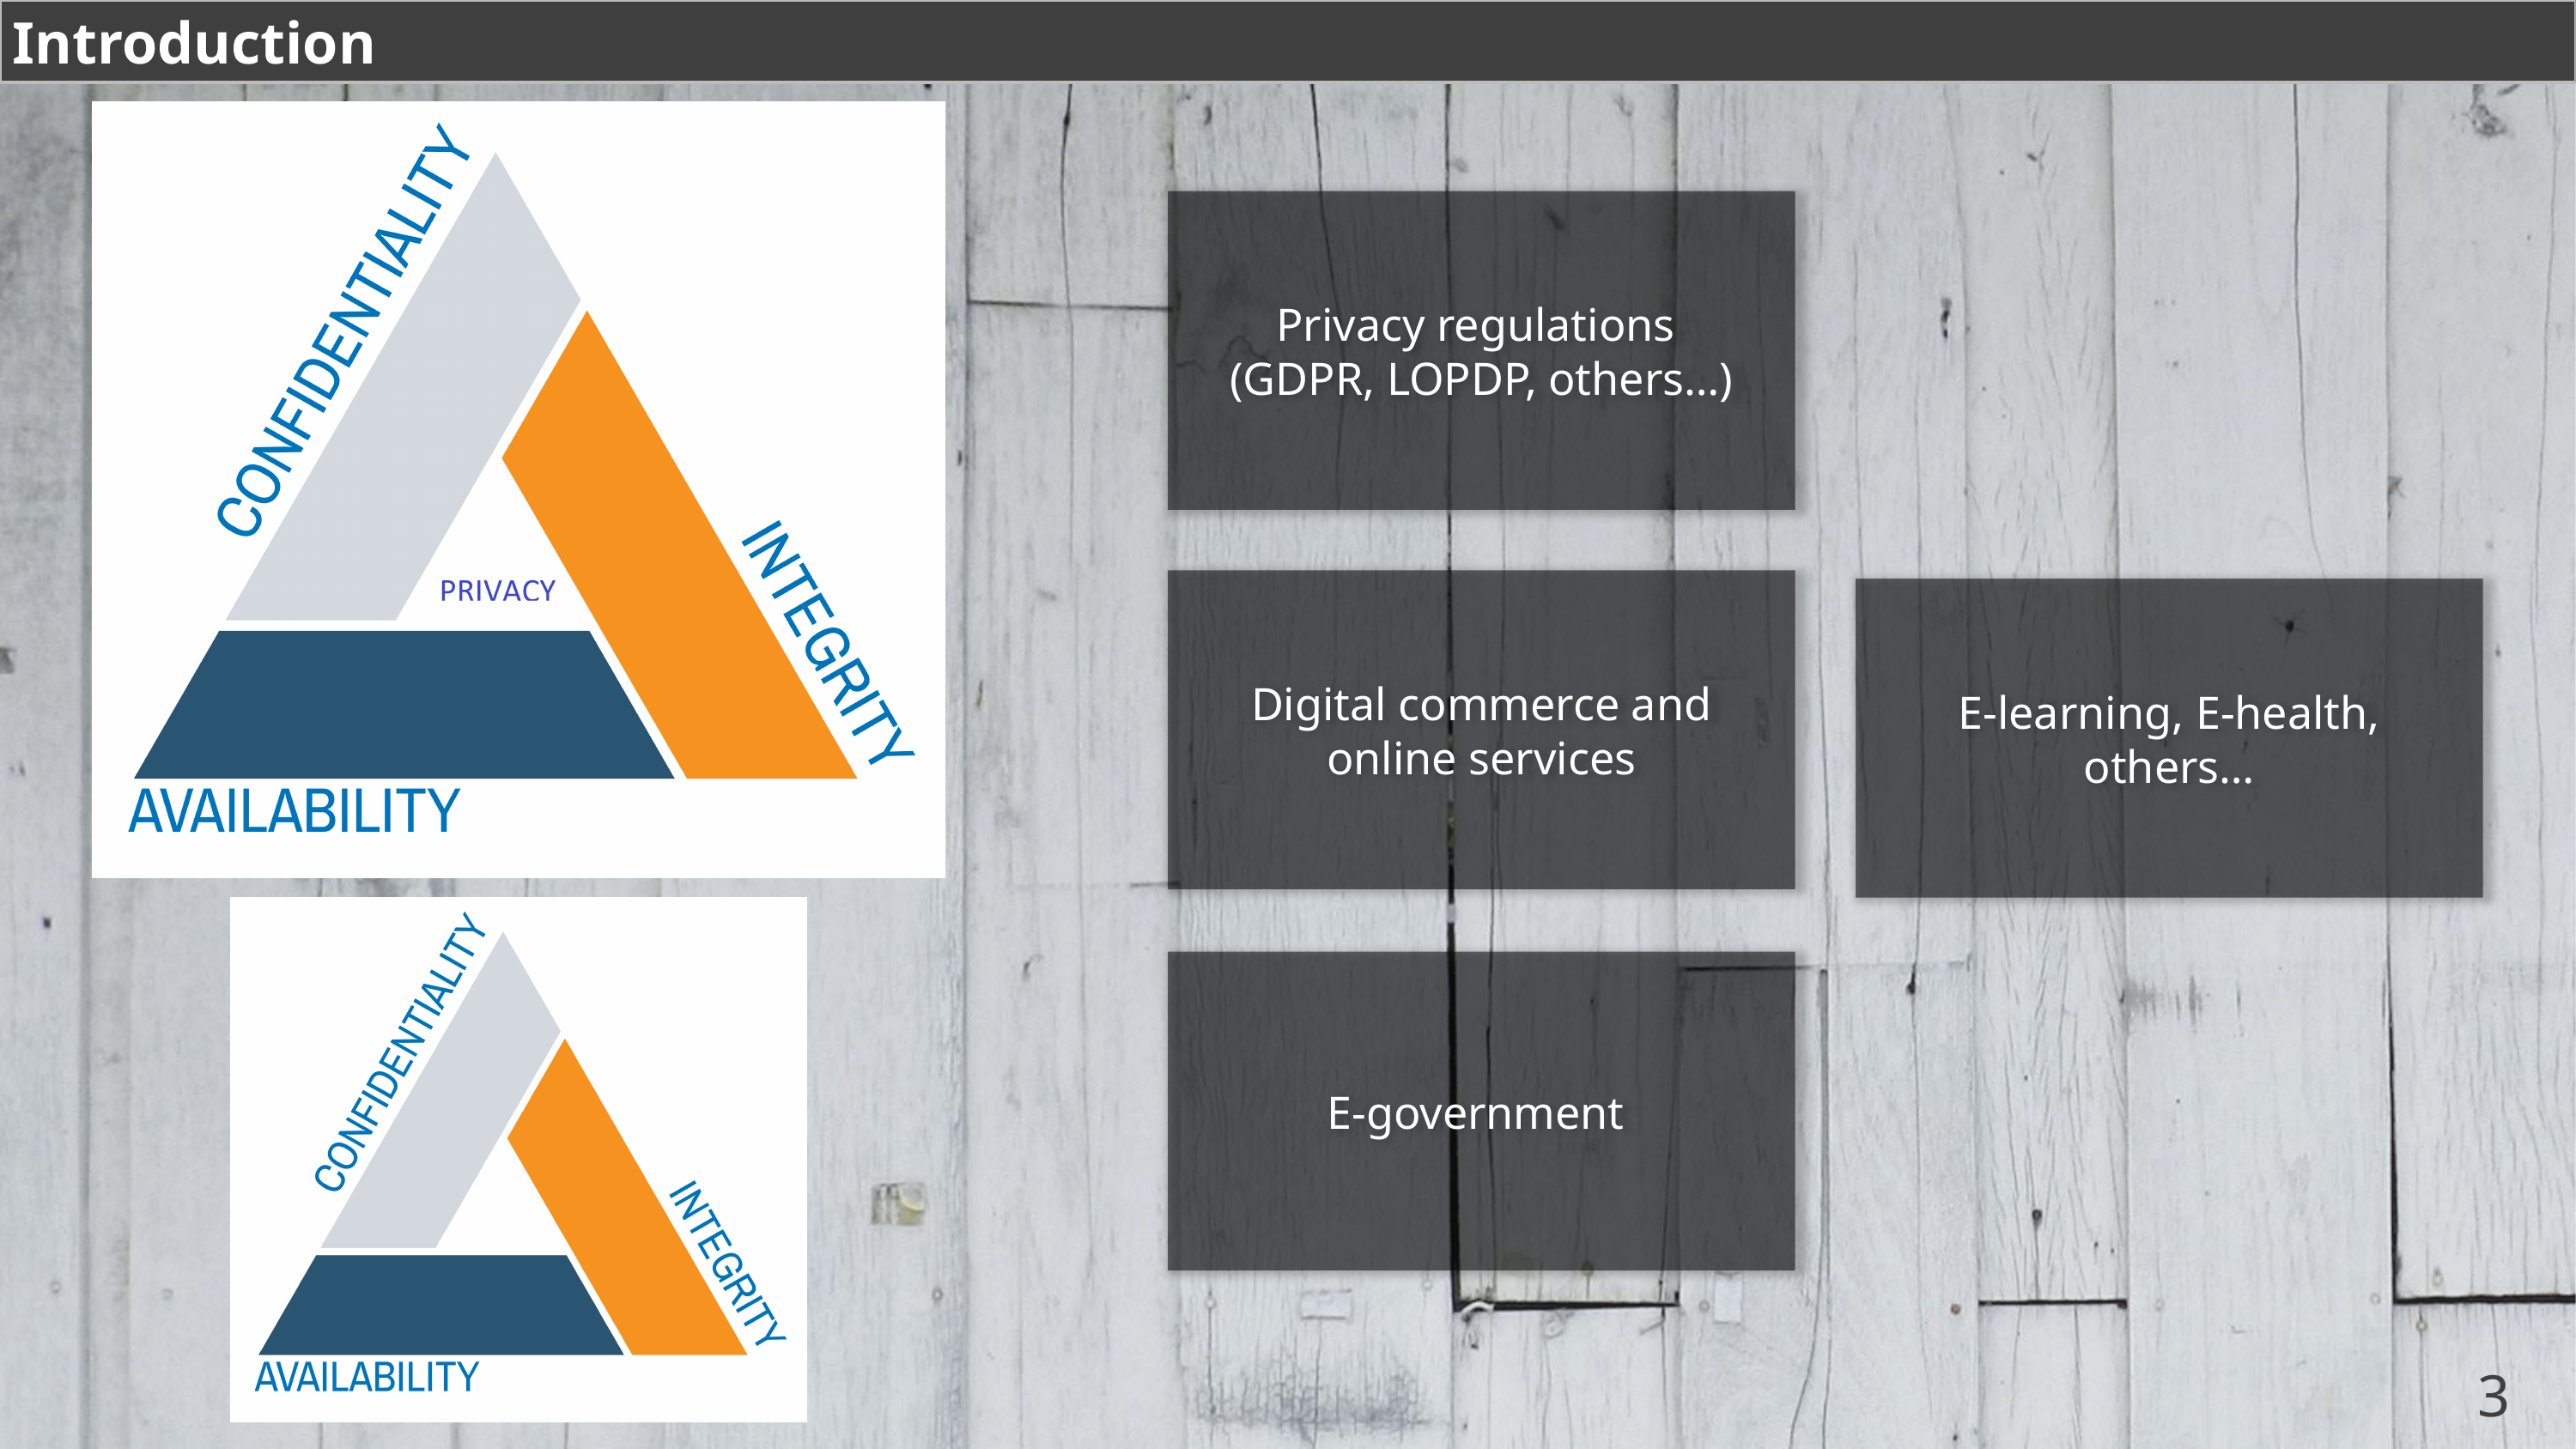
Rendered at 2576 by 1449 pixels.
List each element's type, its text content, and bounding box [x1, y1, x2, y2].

picture [0, 84, 2576, 1449]
text_box Privacy regulations (GDPR, LOPDP, others…) [1166, 189, 1797, 512]
text_box 3 [2416, 1352, 2524, 1444]
text_box E-learning, E-health, others… [1854, 577, 2485, 900]
text_box Digital commerce and online services [1166, 568, 1797, 891]
text_box Introduction [0, 0, 2576, 84]
text_box E-government [1166, 950, 1797, 1272]
